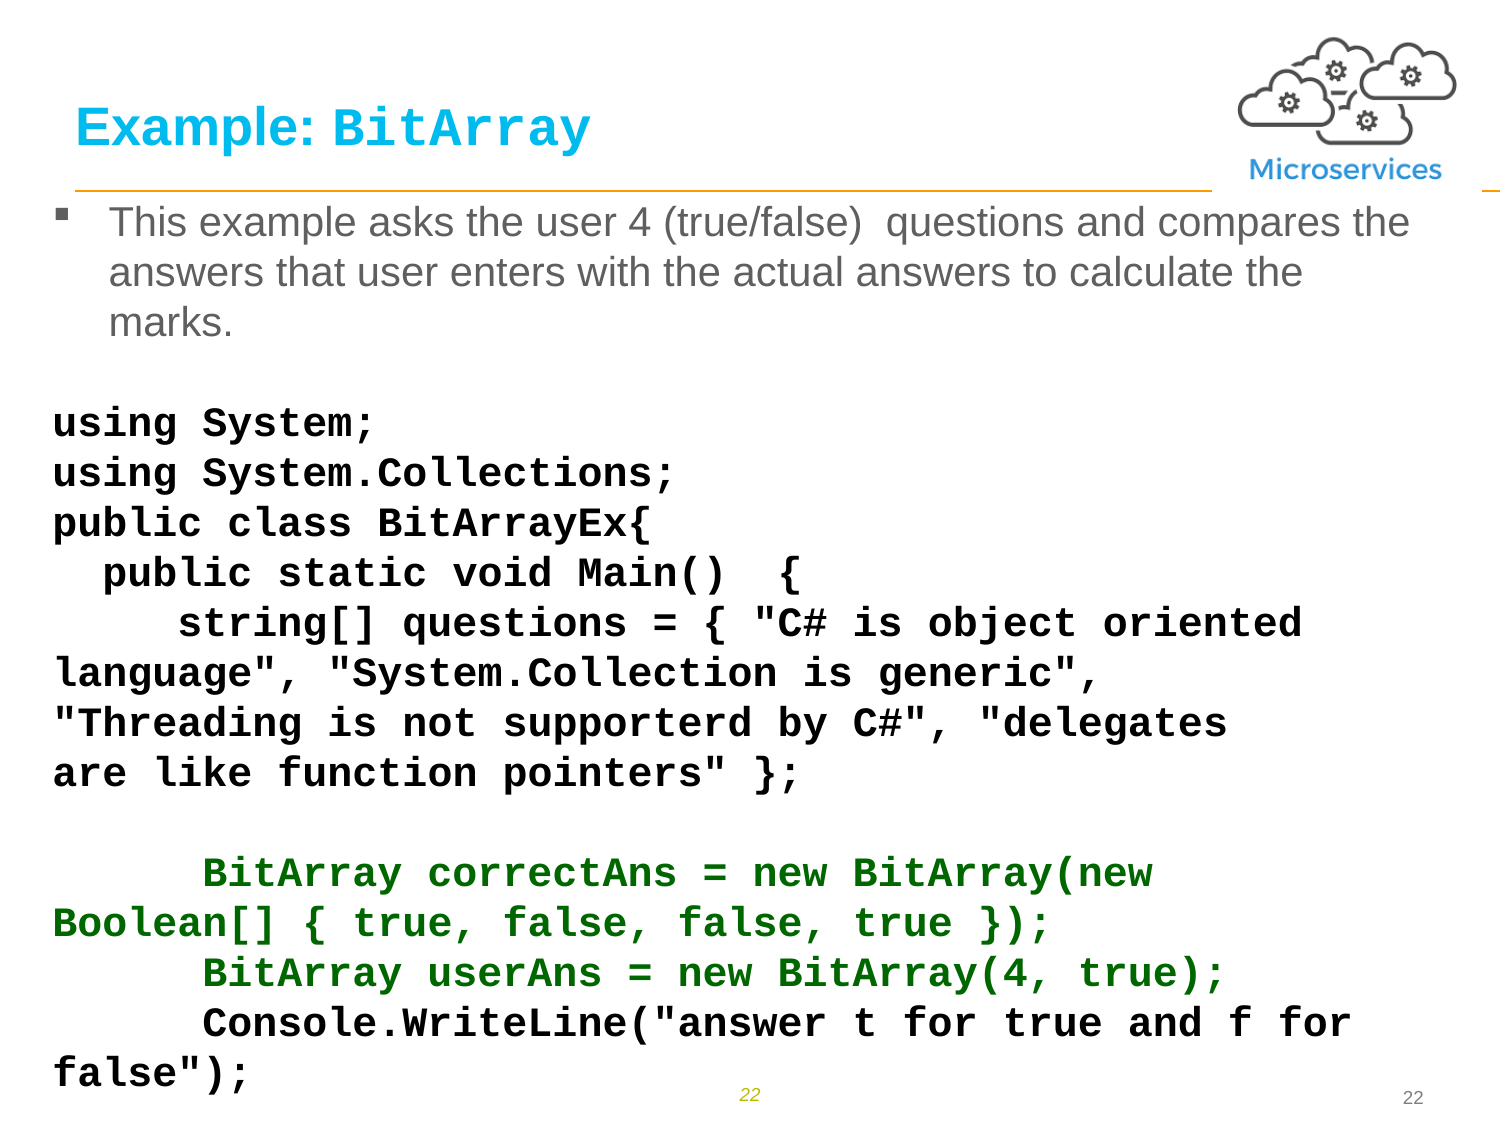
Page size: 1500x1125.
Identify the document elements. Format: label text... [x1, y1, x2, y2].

text_box This example asks the user 4 (true/false) questions and compares the answers that user enters with the actual answers to calculate the marks. using System; using System.Collections; public class BitArrayEx{ public static void Main() { string[] questions = { "C# is object oriented language", "System.Collection is generic", "Threading is not supporterd by C#", "delegates are like function pointers" }; BitArray correctAns = new BitArray(new Boolean[] { true, false, false, true }); BitArray userAns = new BitArray(4, true); Console.WriteLine("answer t for true and f for false"); [37, 187, 1455, 1103]
title Example: BitArray [75, 27, 1422, 157]
picture [1212, 1, 1482, 203]
slide_number 22 [575, 1074, 925, 1114]
